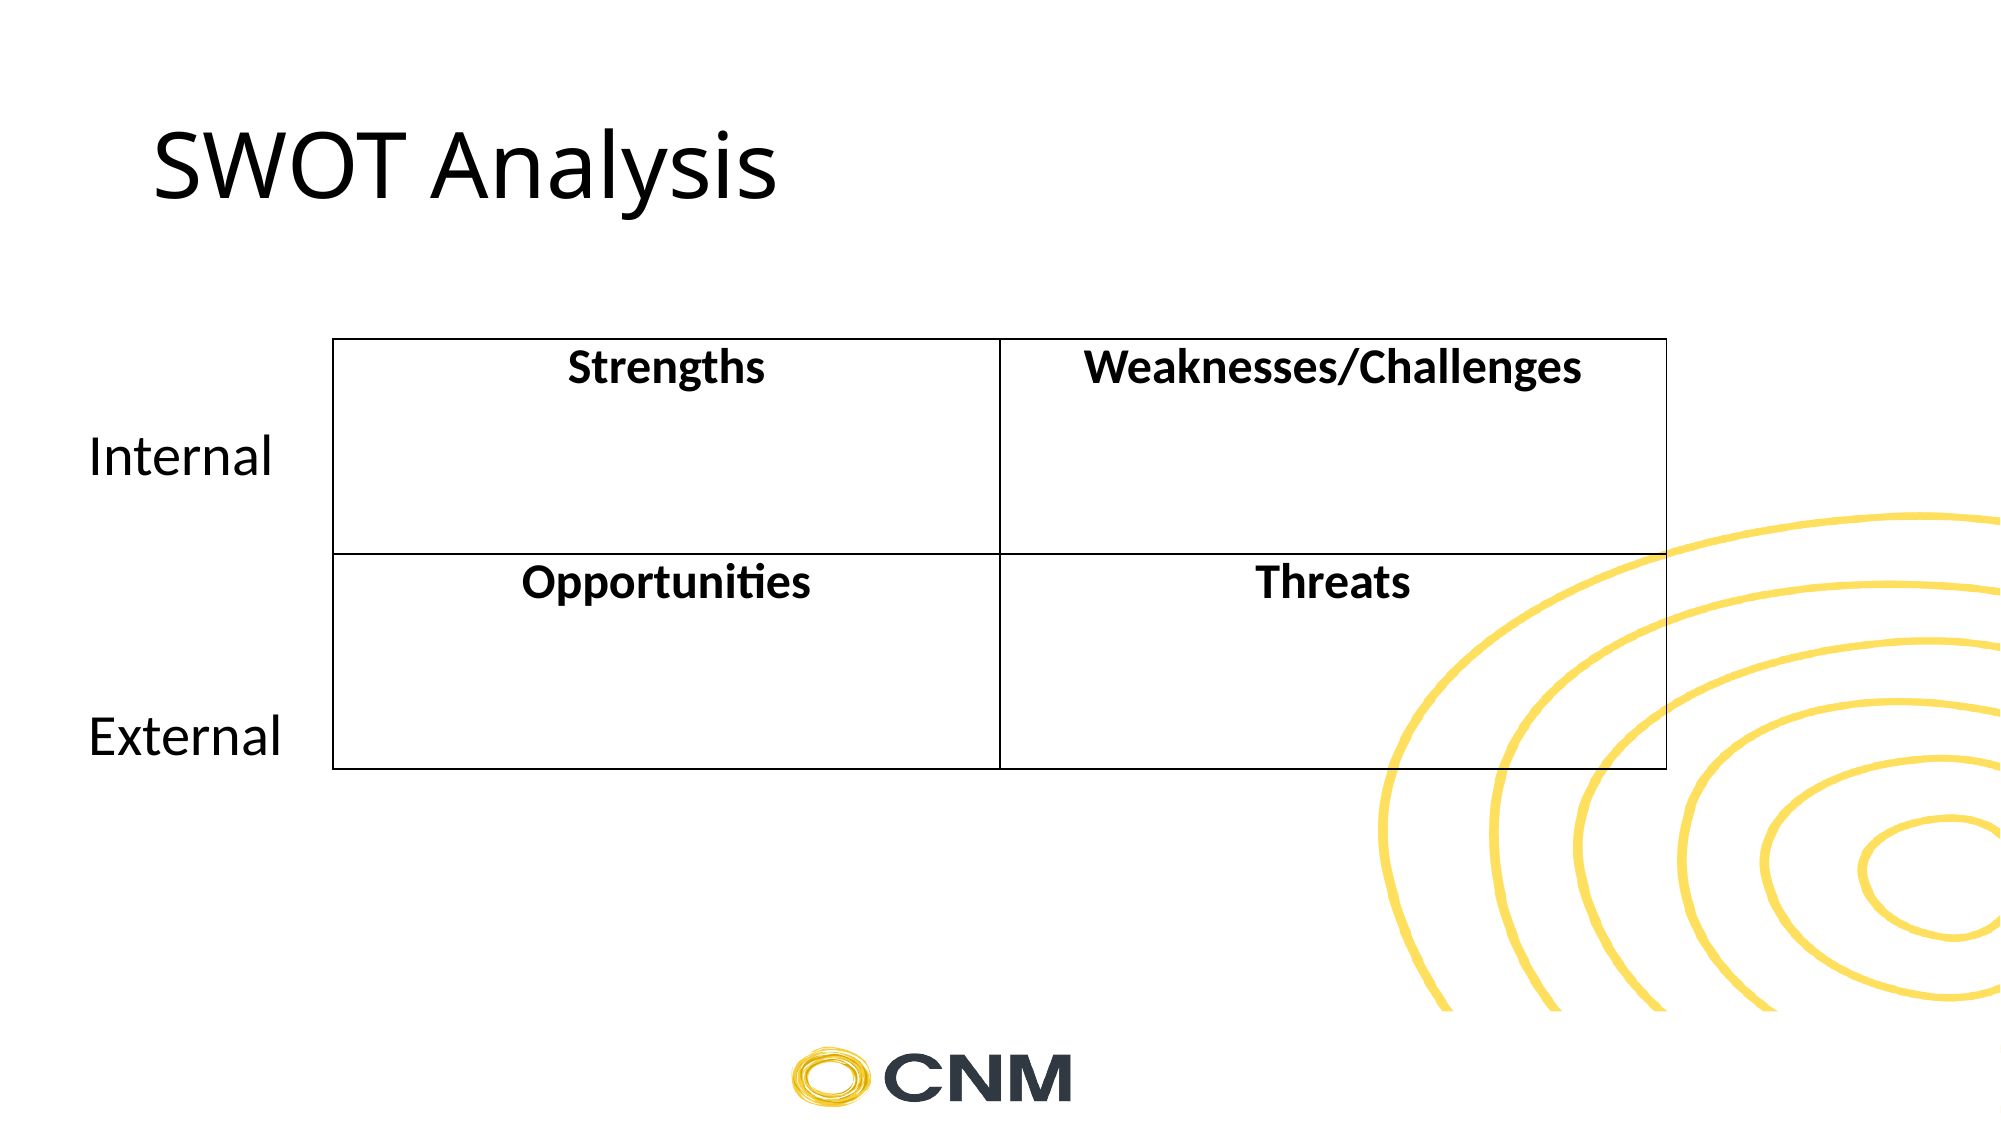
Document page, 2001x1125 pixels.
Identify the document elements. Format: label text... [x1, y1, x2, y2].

picture [790, 1044, 1073, 1109]
picture [1364, 505, 2001, 1125]
table_header Strengths [334, 340, 999, 553]
title SWOT Analysis [137, 59, 1863, 278]
table_header Weaknesses/Challenges [1001, 340, 1666, 553]
text_box Internal External [74, 409, 298, 775]
table_cell Opportunities [334, 555, 999, 768]
table_cell Threats [1001, 555, 1666, 768]
